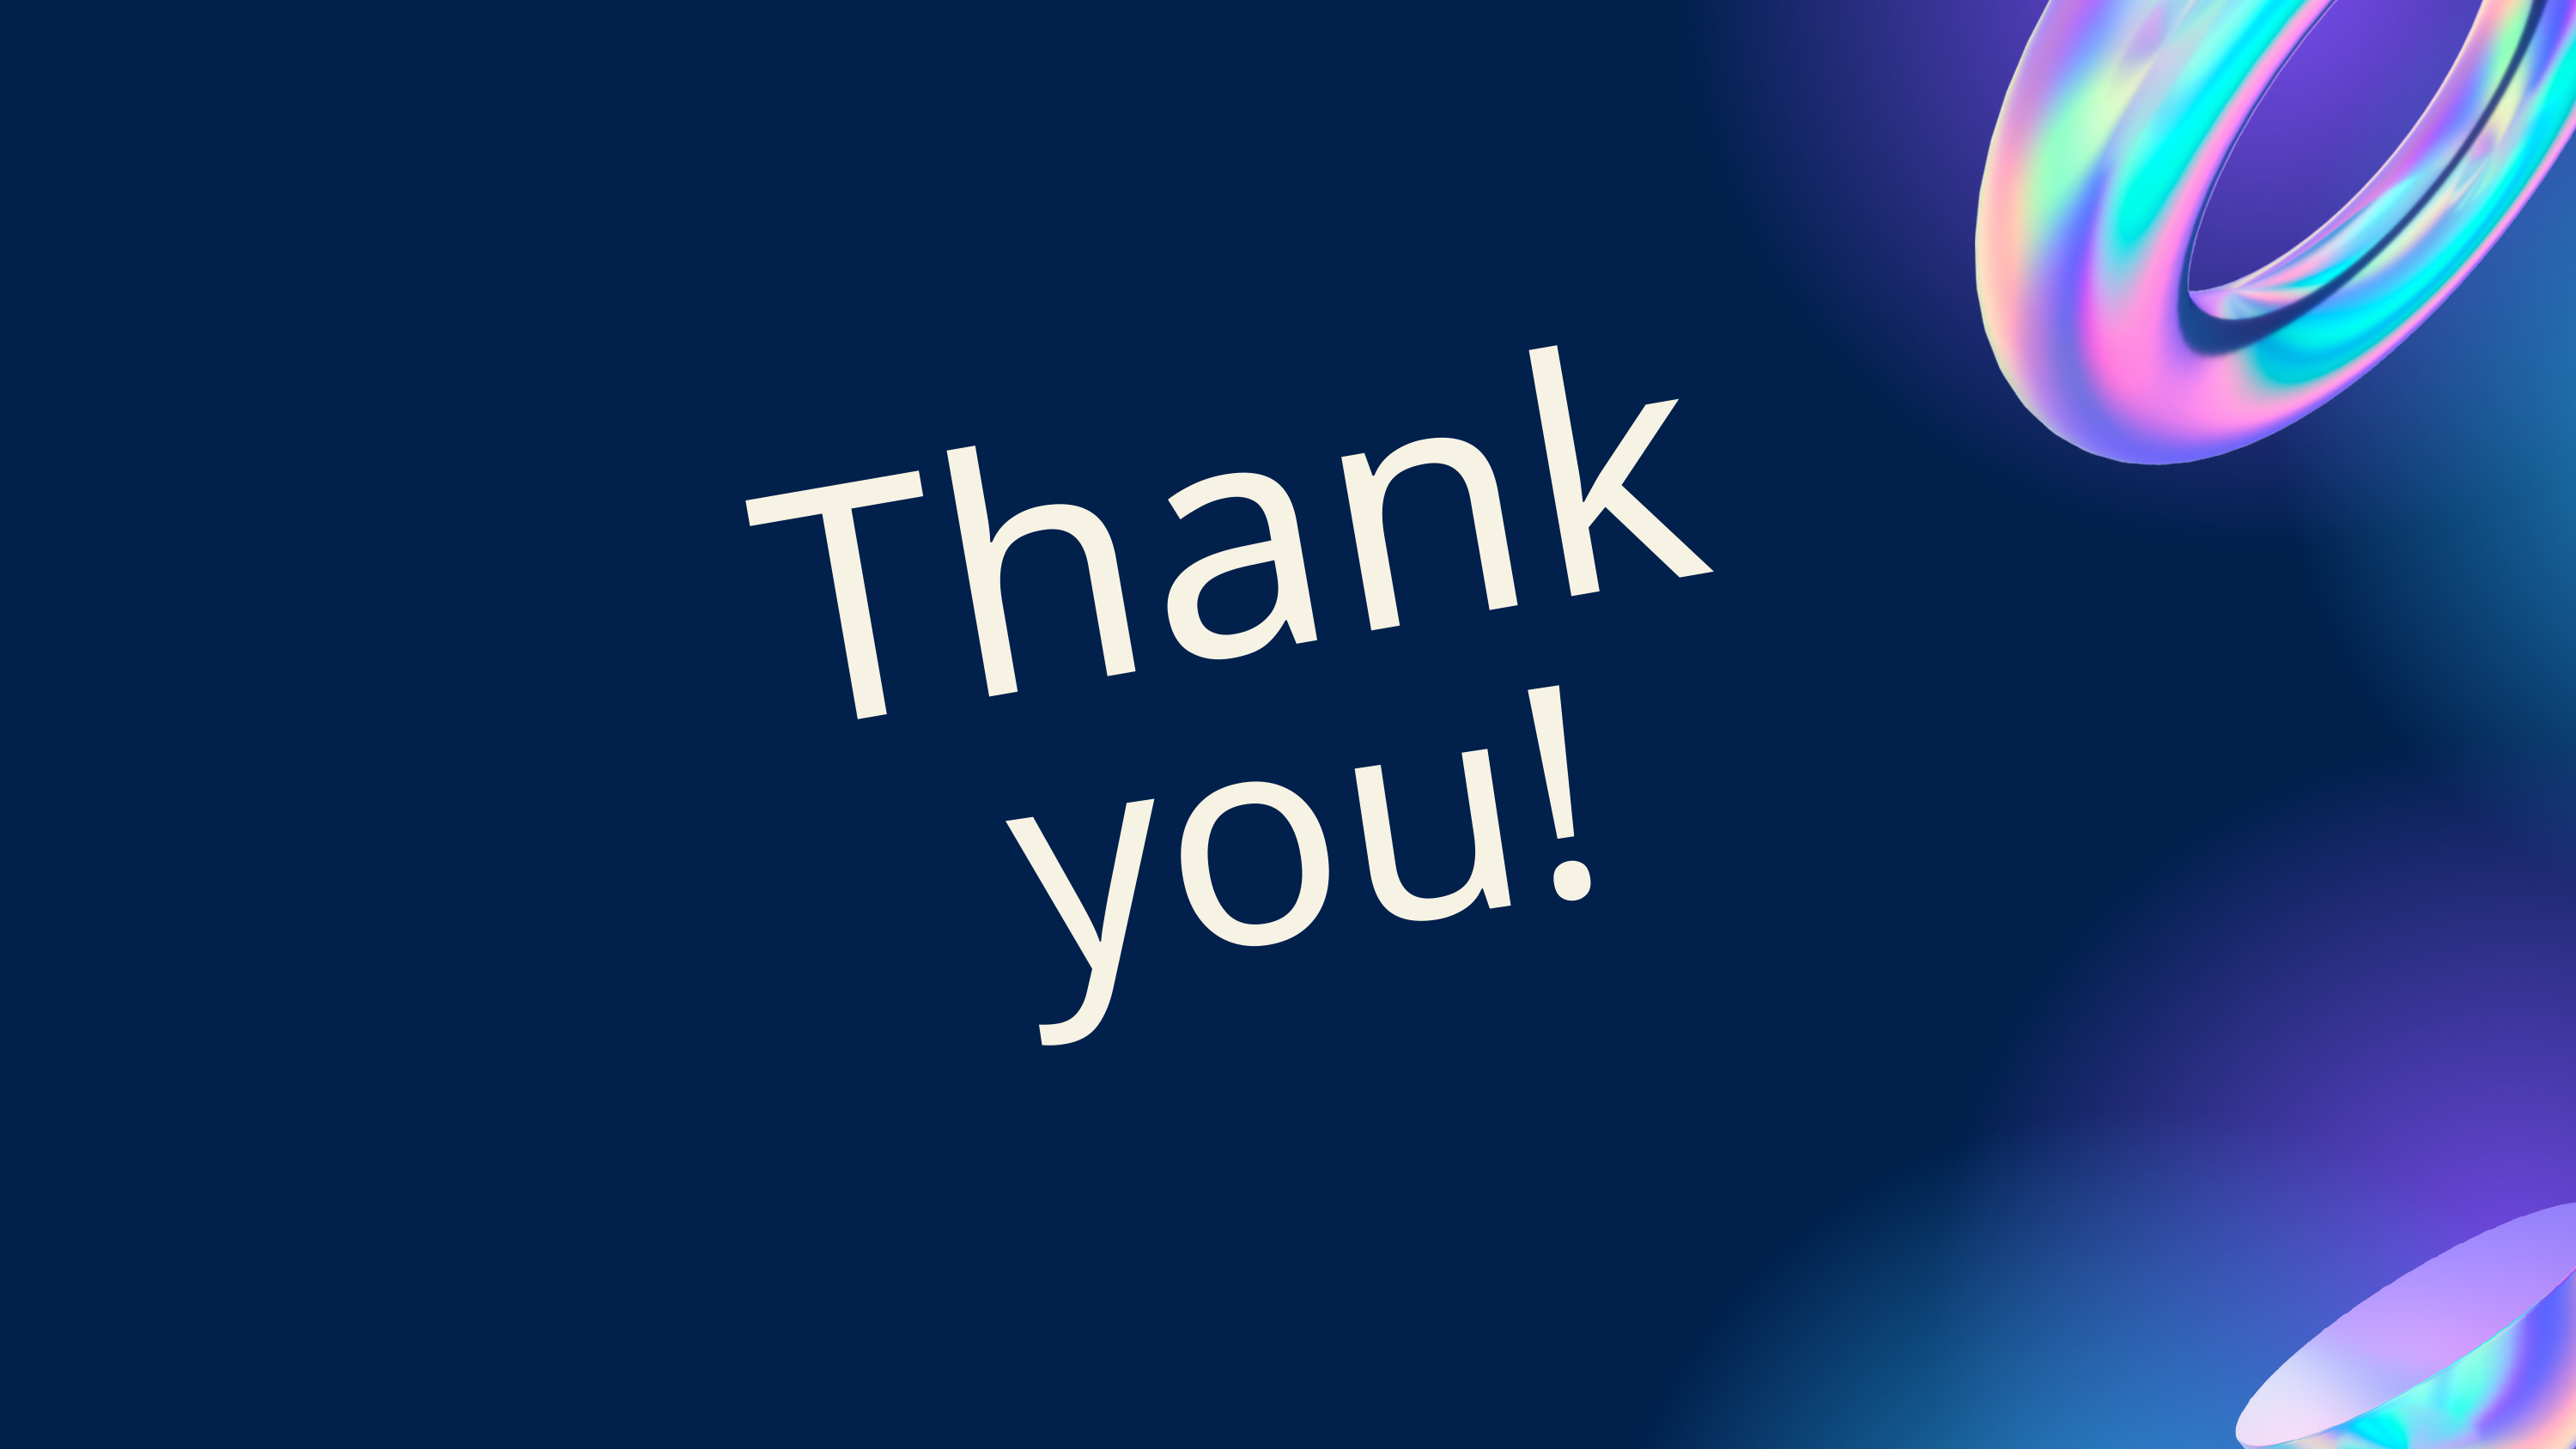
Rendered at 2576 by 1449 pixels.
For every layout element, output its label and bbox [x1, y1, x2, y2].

text_box [1869, 676, 2576, 1052]
text_box [1616, 0, 2214, 611]
text_box [1974, 0, 2576, 466]
text_box [1534, 1052, 2576, 1449]
text_box [617, 254, 1867, 1100]
text_box [2214, 466, 2576, 676]
text_box [2235, 1202, 2576, 1449]
